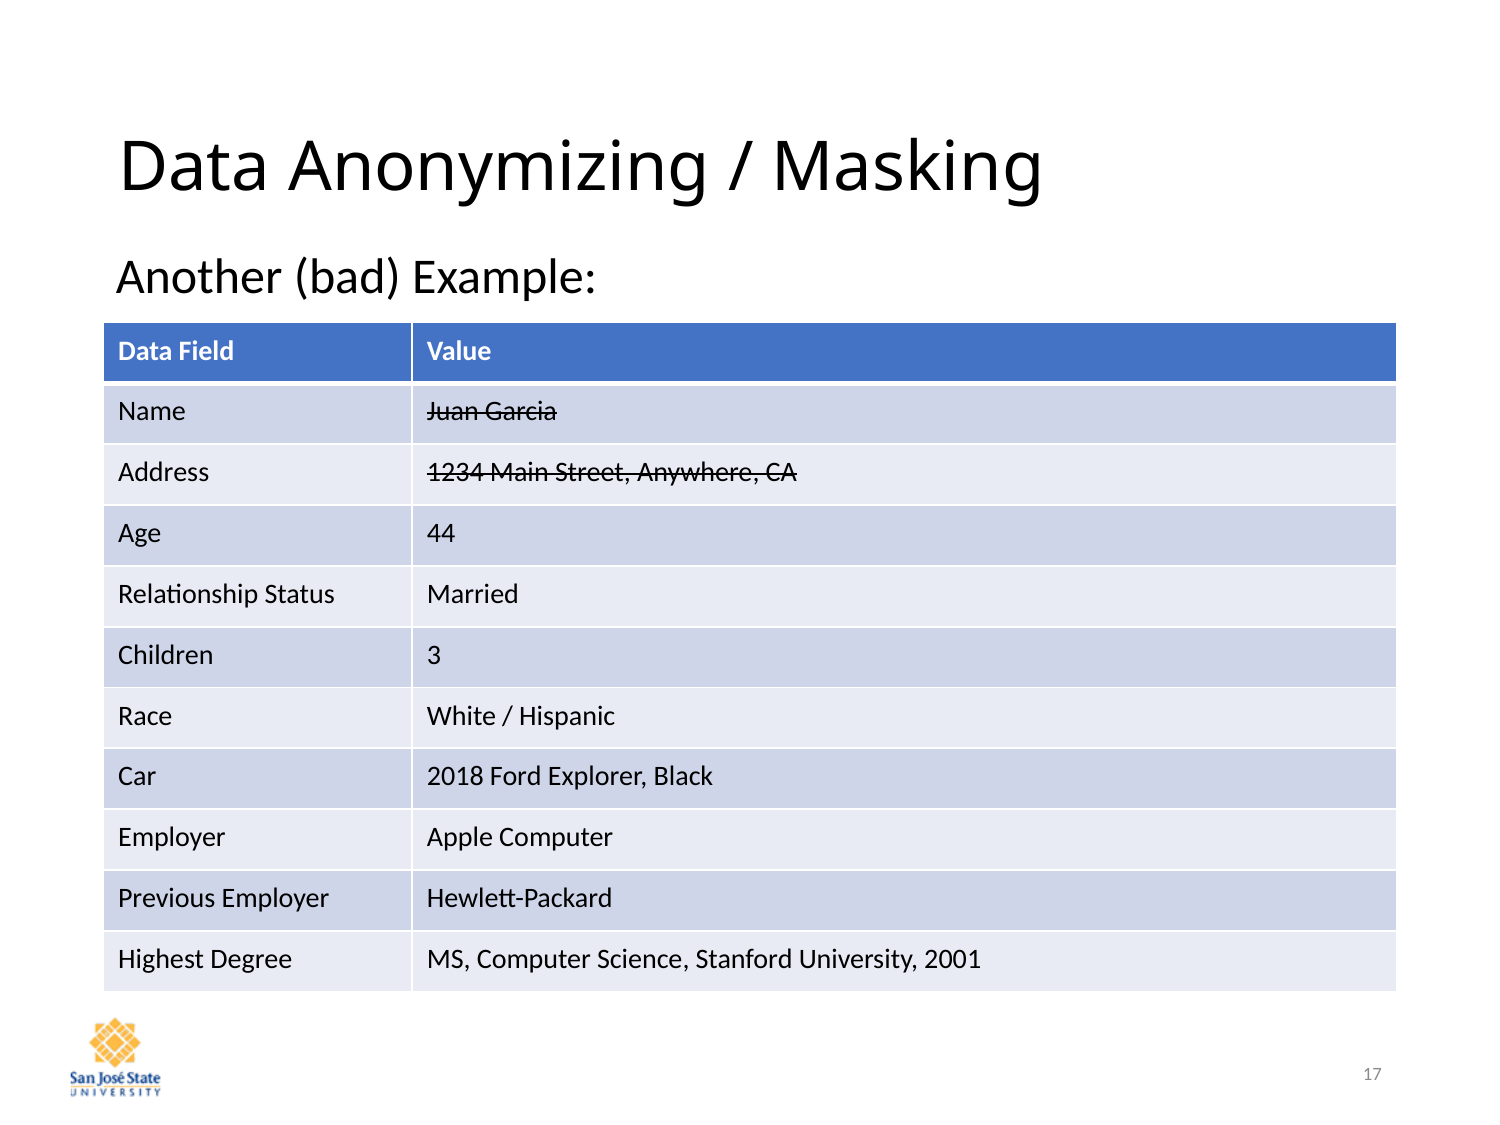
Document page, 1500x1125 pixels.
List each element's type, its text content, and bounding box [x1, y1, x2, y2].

table_cell Juan Garcia [413, 386, 1396, 443]
table_cell Address [104, 445, 411, 504]
table_cell 1234 Main Street, Anywhere, CA [413, 445, 1396, 504]
table_cell 2018 Ford Explorer, Black [413, 749, 1396, 808]
table_cell MS, Computer Science, Stanford University, 2001 [413, 932, 1396, 991]
table_cell Employer [104, 810, 411, 869]
table_cell Car [104, 749, 411, 808]
table_cell Hewlett-Packard [413, 871, 1396, 930]
table_cell Race [104, 688, 411, 747]
table_cell Name [104, 386, 411, 443]
table_cell 44 [413, 506, 1396, 565]
table_cell Married [413, 567, 1396, 626]
table_cell Relationship Status [104, 567, 411, 626]
table_cell White / Hispanic [413, 688, 1396, 747]
table_cell Children [104, 628, 411, 687]
text_box Another (bad) Example: [101, 236, 613, 311]
table_cell Age [104, 506, 411, 565]
title Data Anonymizing / Masking [103, 59, 1397, 278]
table_cell Highest Degree [104, 932, 411, 991]
table_header Value [413, 323, 1396, 381]
slide_number 17 [1059, 1042, 1397, 1103]
table_cell 3 [413, 628, 1396, 687]
table_cell Previous Employer [104, 871, 411, 930]
picture [60, 1012, 166, 1112]
table_cell Apple Computer [413, 810, 1396, 869]
table_header Data Field [104, 323, 411, 381]
